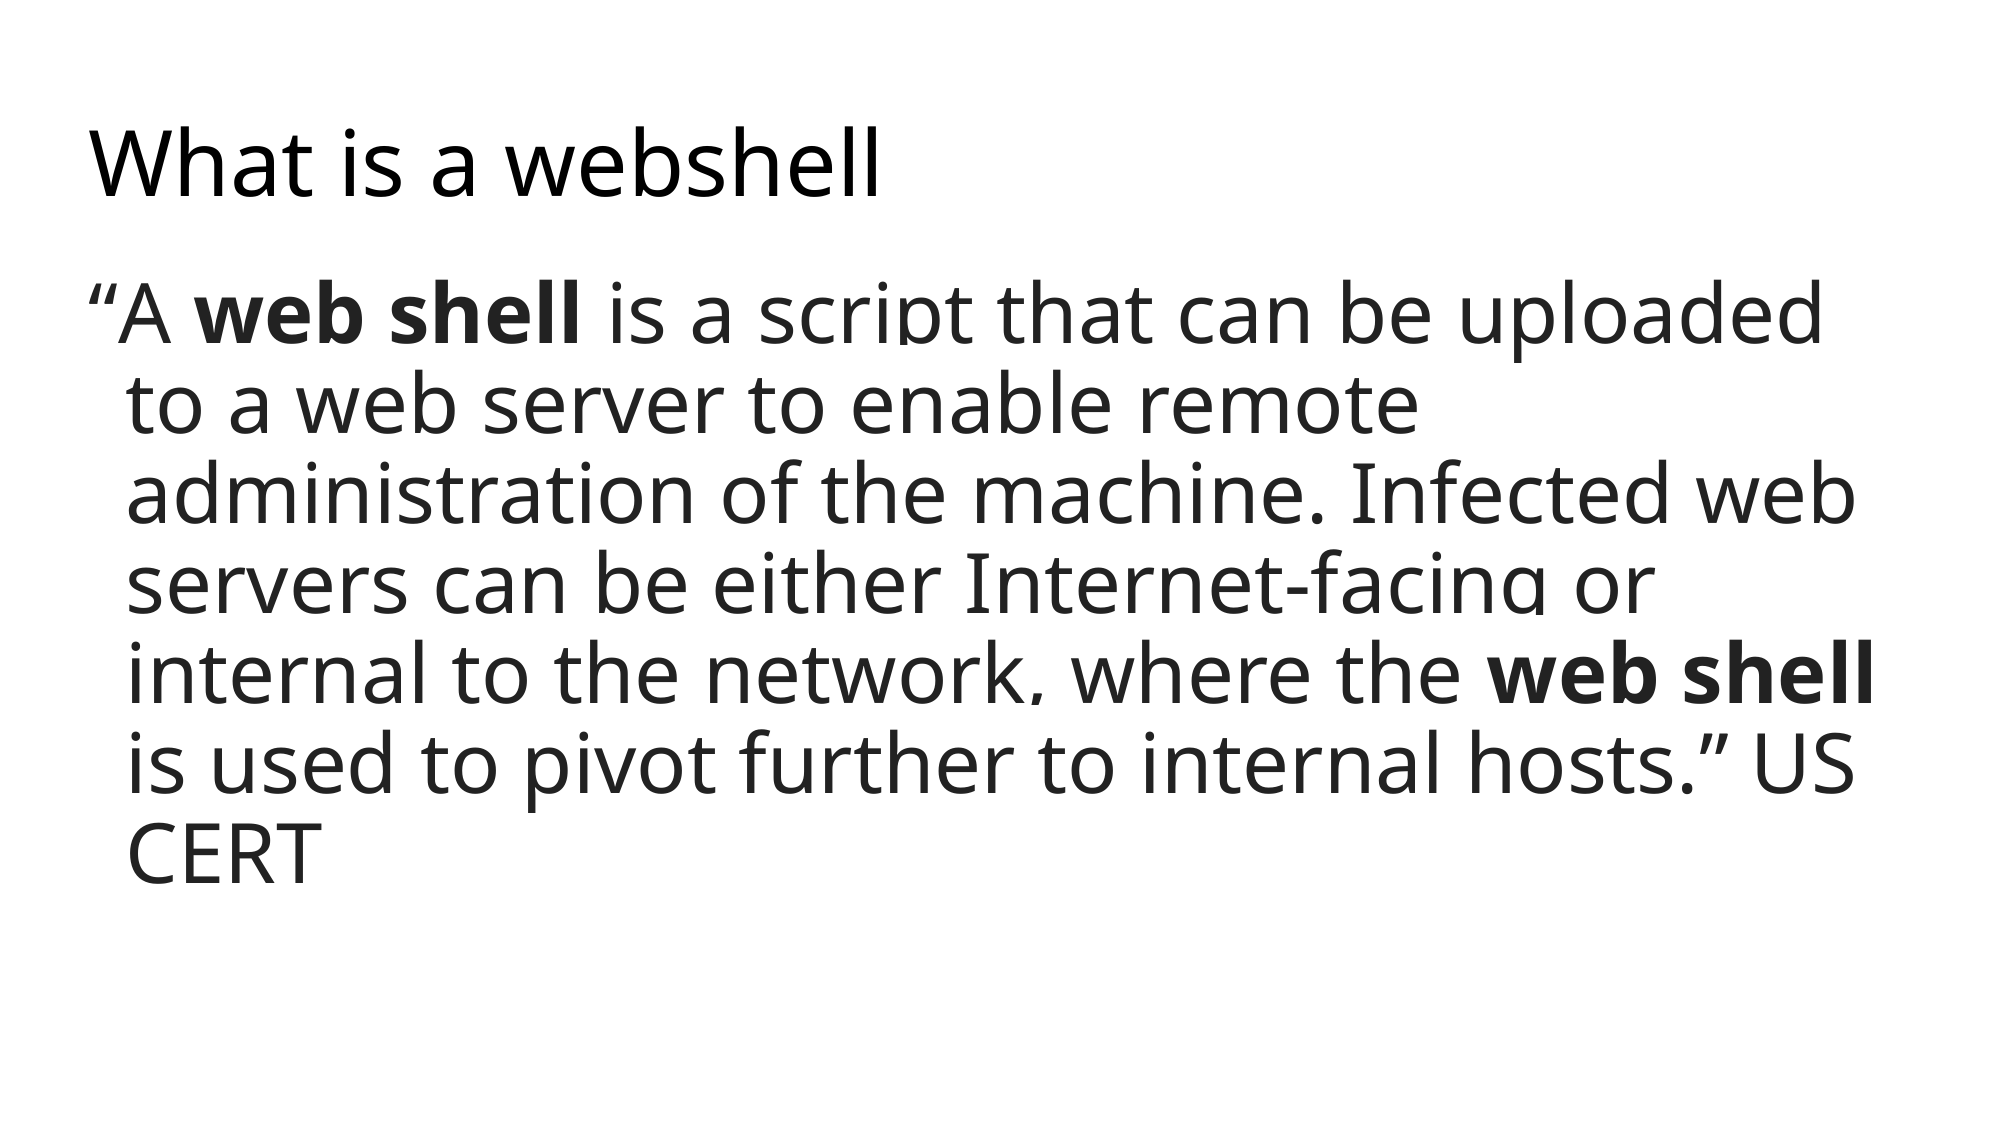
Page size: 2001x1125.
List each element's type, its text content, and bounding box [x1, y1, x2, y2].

title What is a webshell [68, 97, 1932, 223]
list “A web shell is a script that can be uploaded to a web server to enable remote administration of the machine. Infected web servers can be either Internet-facing or internal to the network, where the web shell is used to pivot further to internal hosts.” US CERT [68, 252, 1932, 1000]
